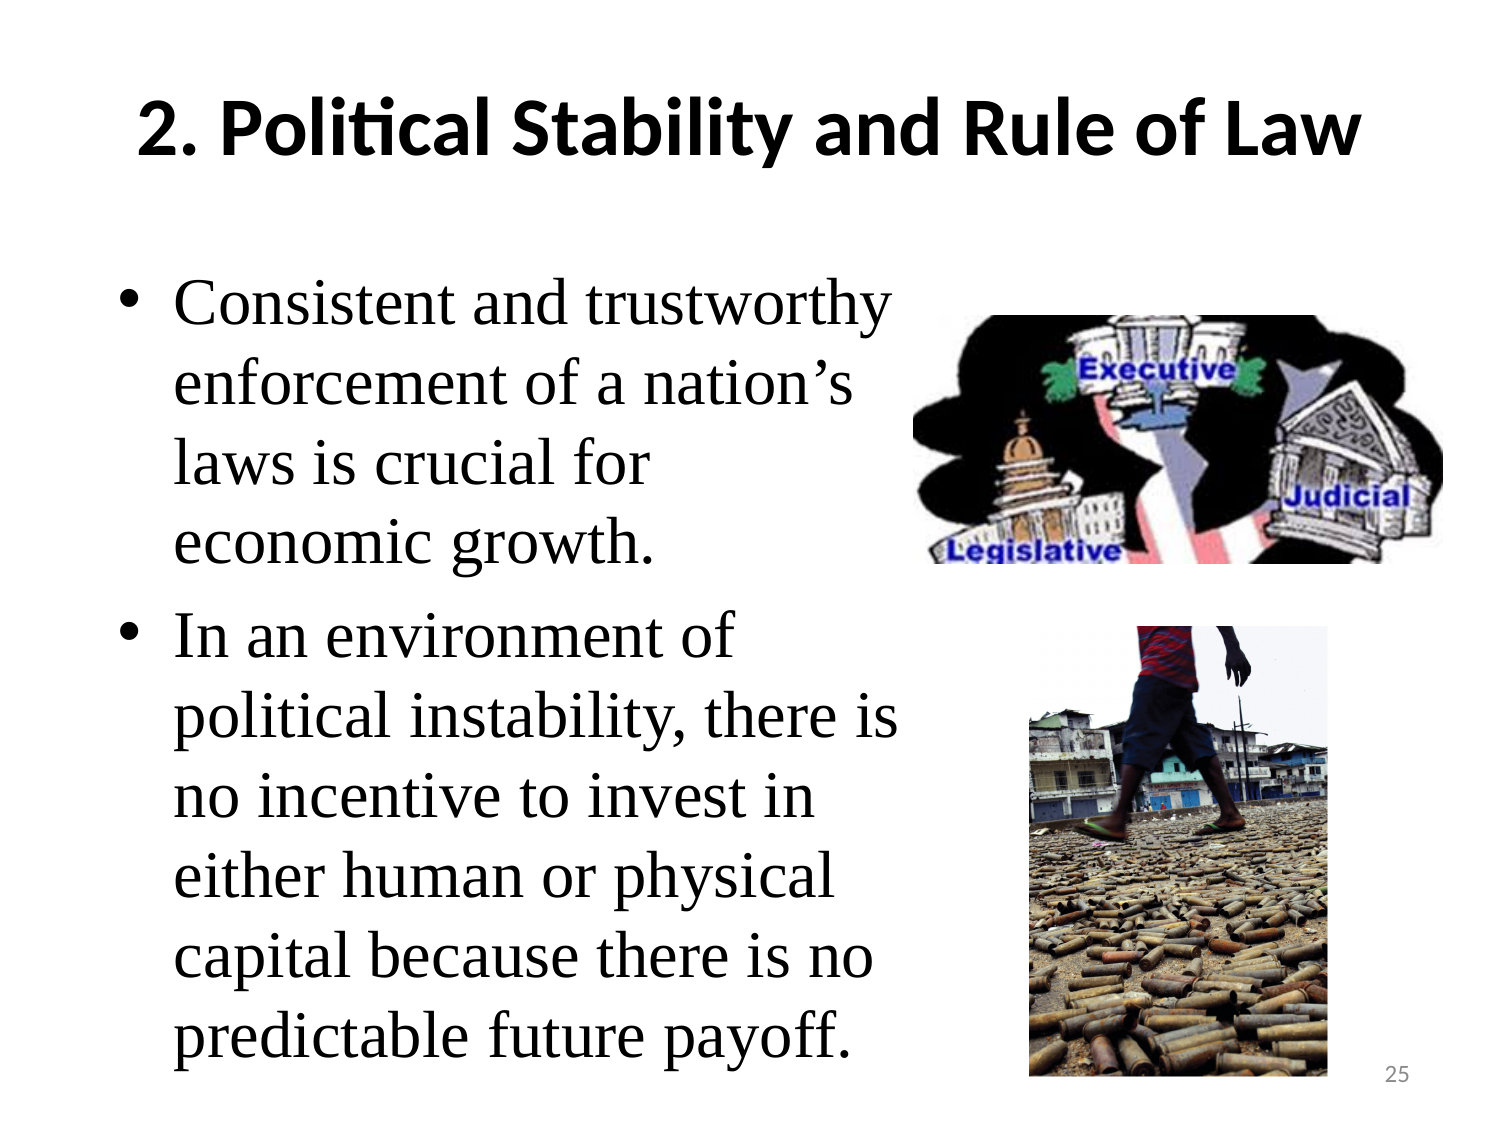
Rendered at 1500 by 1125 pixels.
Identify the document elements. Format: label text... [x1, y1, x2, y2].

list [1024, 622, 1331, 1081]
title 2. Political Stability and Rule of Law [75, 45, 1425, 200]
list Consistent and trustworthy enforcement of a nation’s laws is crucial for economic growth. In an environment of political instability, there is no incentive to invest in either human or physical capital because there is no predictable future payoff. [102, 249, 938, 1080]
picture [912, 315, 1443, 565]
slide_number 25 [1074, 1042, 1425, 1103]
